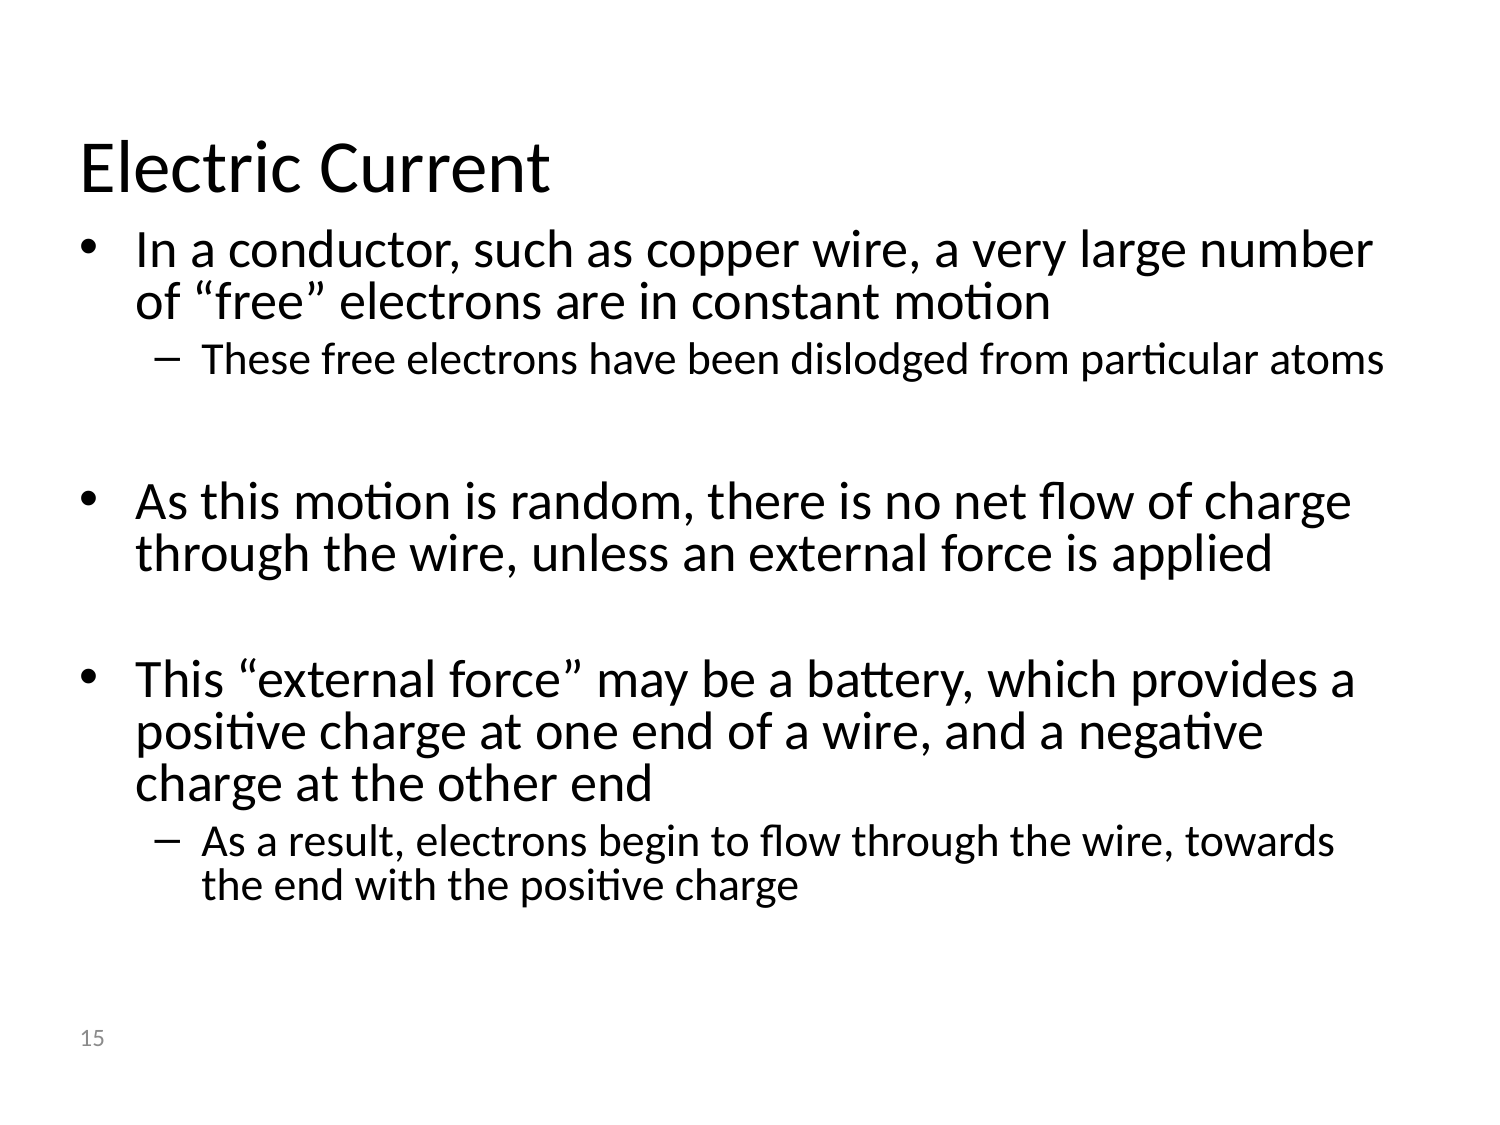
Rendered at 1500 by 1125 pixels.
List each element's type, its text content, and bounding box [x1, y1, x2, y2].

list In a conductor, such as copper wire, a very large number of “free” electrons are in constant motion These free electrons have been dislodged from particular atoms As this motion is random, there is no net flow of charge through the wire, unless an external force is applied This “external force” may be a battery, which provides a positive charge at one end of a wire, and a negative charge at the other end As a result, electrons begin to flow through the wire, towards the end with the positive charge [64, 218, 1415, 1025]
title Electric Current [64, 105, 1338, 218]
slide_number 15 [64, 1006, 415, 1067]
